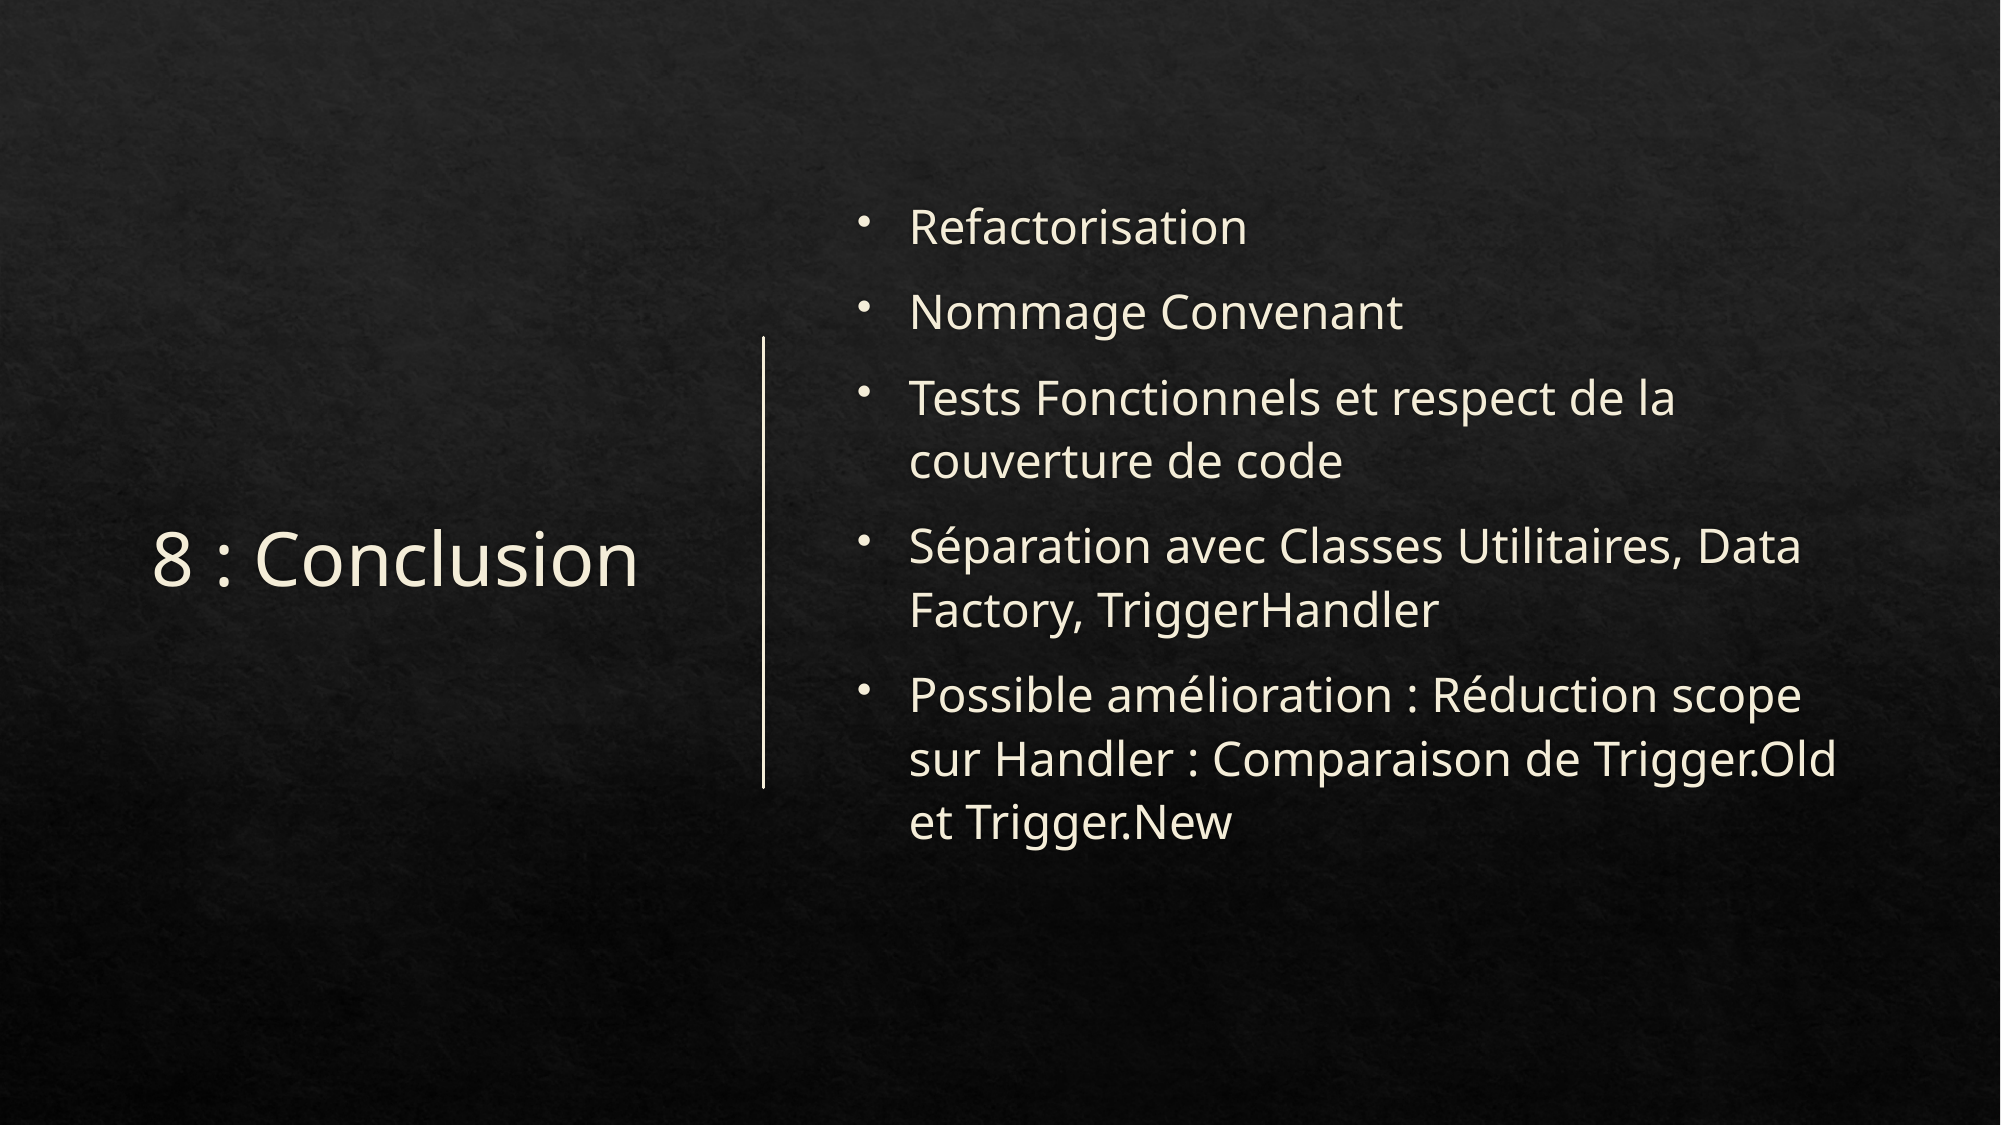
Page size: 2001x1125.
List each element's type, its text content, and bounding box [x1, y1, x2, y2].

text_box [0, 0, 2000, 1125]
list Refactorisation Nommage Convenant Tests Fonctionnels et respect de la couverture de code Séparation avec Classes Utilitaires, Data Factory, TriggerHandler Possible amélioration : Réduction scope sur Handler : Comparaison de Trigger.Old et Trigger.New [837, 183, 1862, 942]
title 8 : Conclusion [136, 183, 709, 942]
